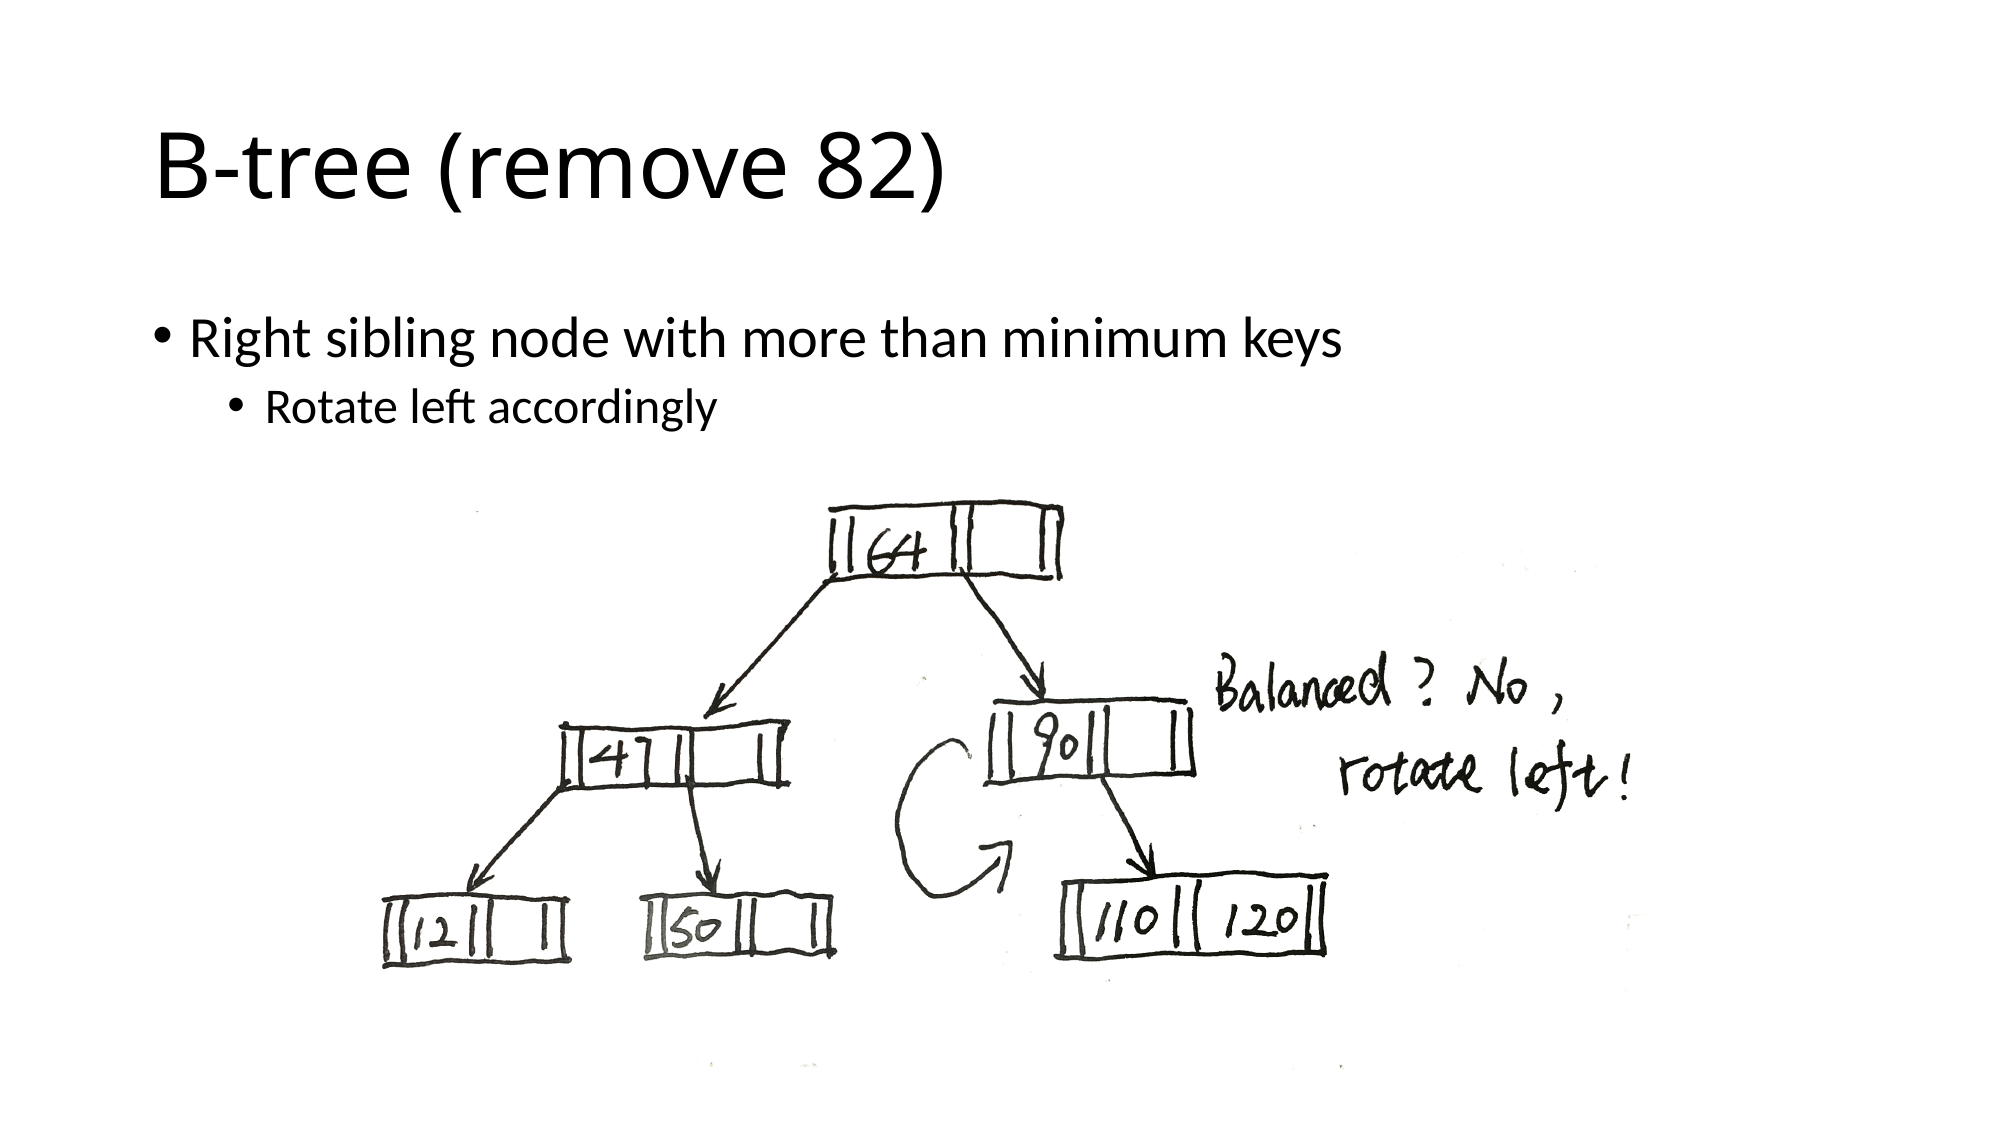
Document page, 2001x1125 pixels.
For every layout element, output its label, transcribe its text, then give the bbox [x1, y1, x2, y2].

picture [353, 474, 1647, 1125]
title B-tree (remove 82) [137, 59, 1863, 278]
list Right sibling node with more than minimum keys Rotate left accordingly [137, 299, 1863, 1014]
